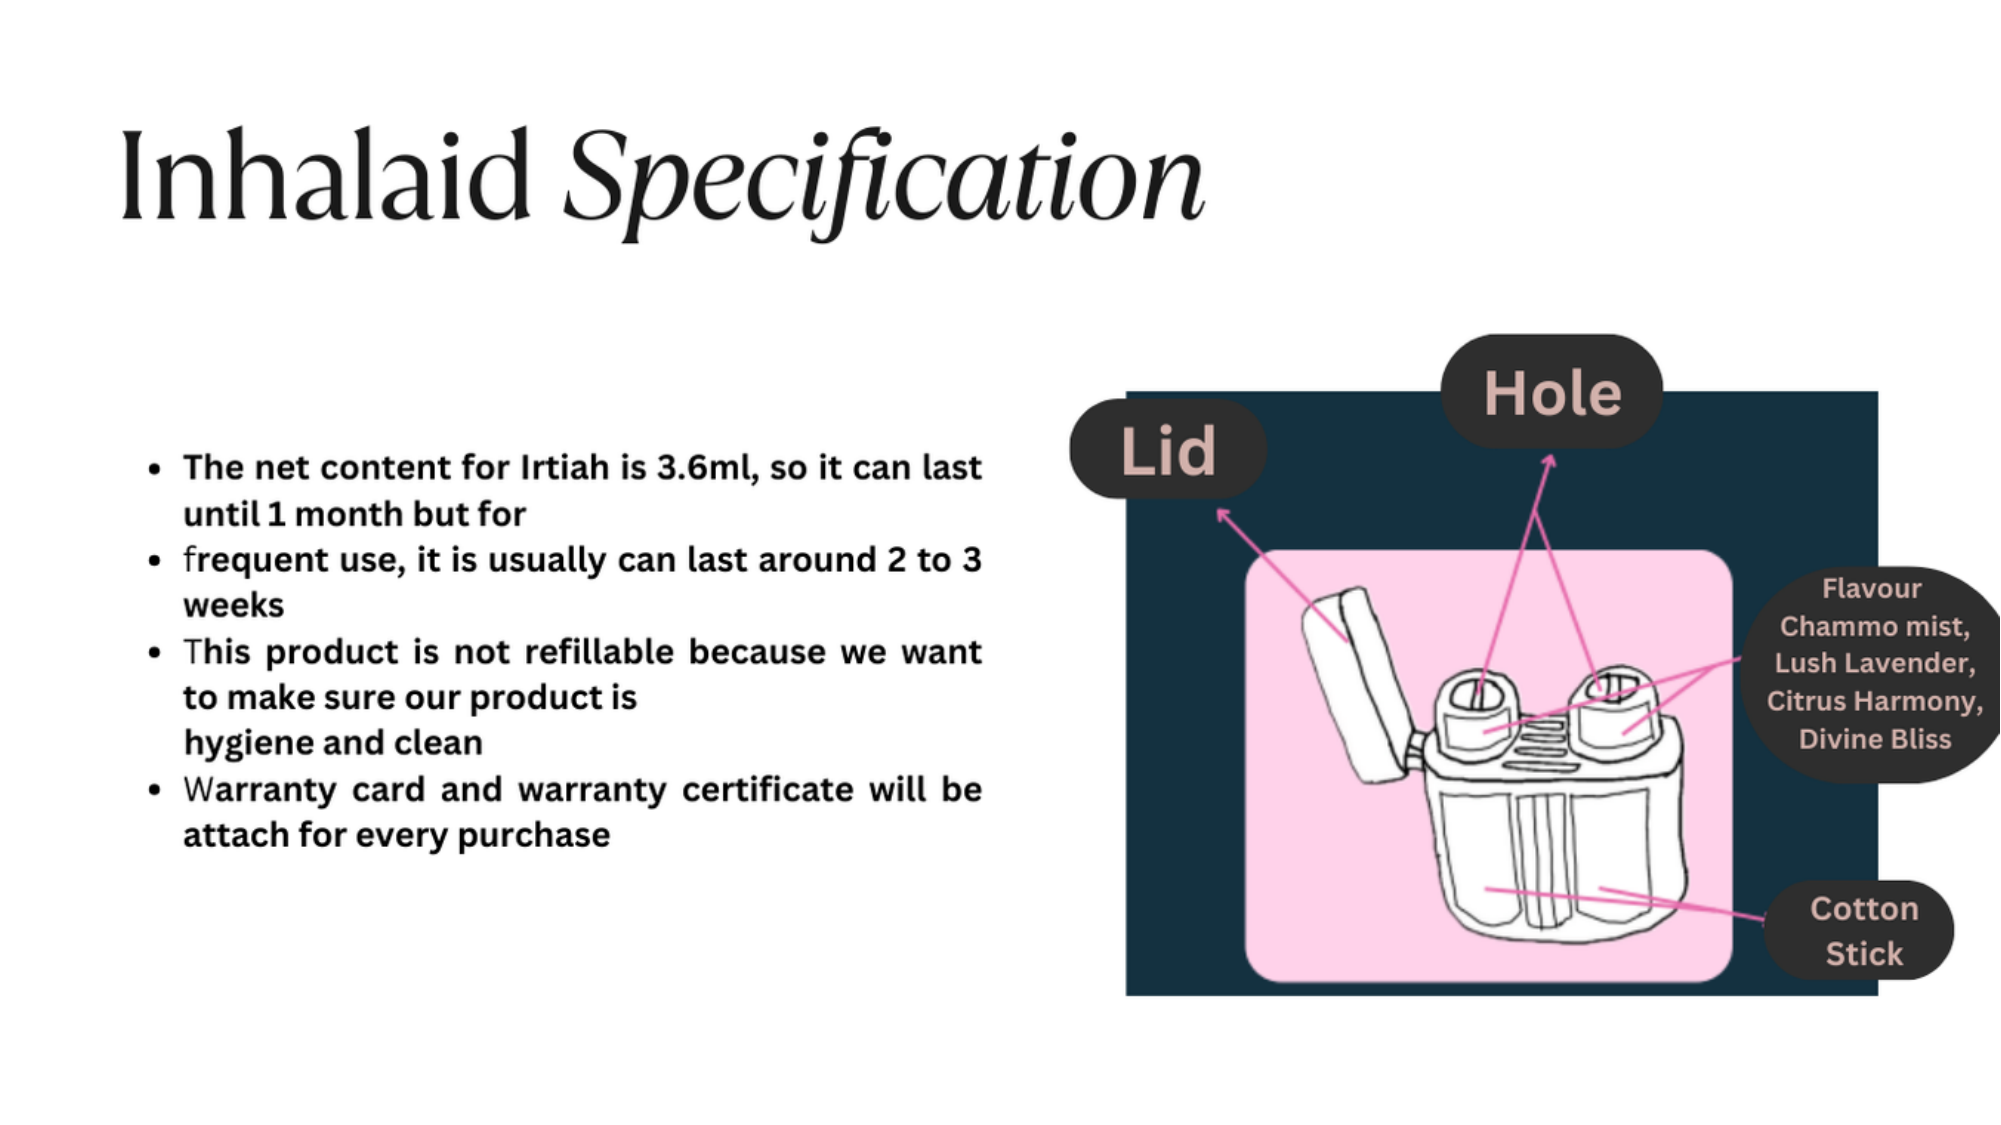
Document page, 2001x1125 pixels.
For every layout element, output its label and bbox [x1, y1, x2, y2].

list [0, 0, 2000, 1125]
